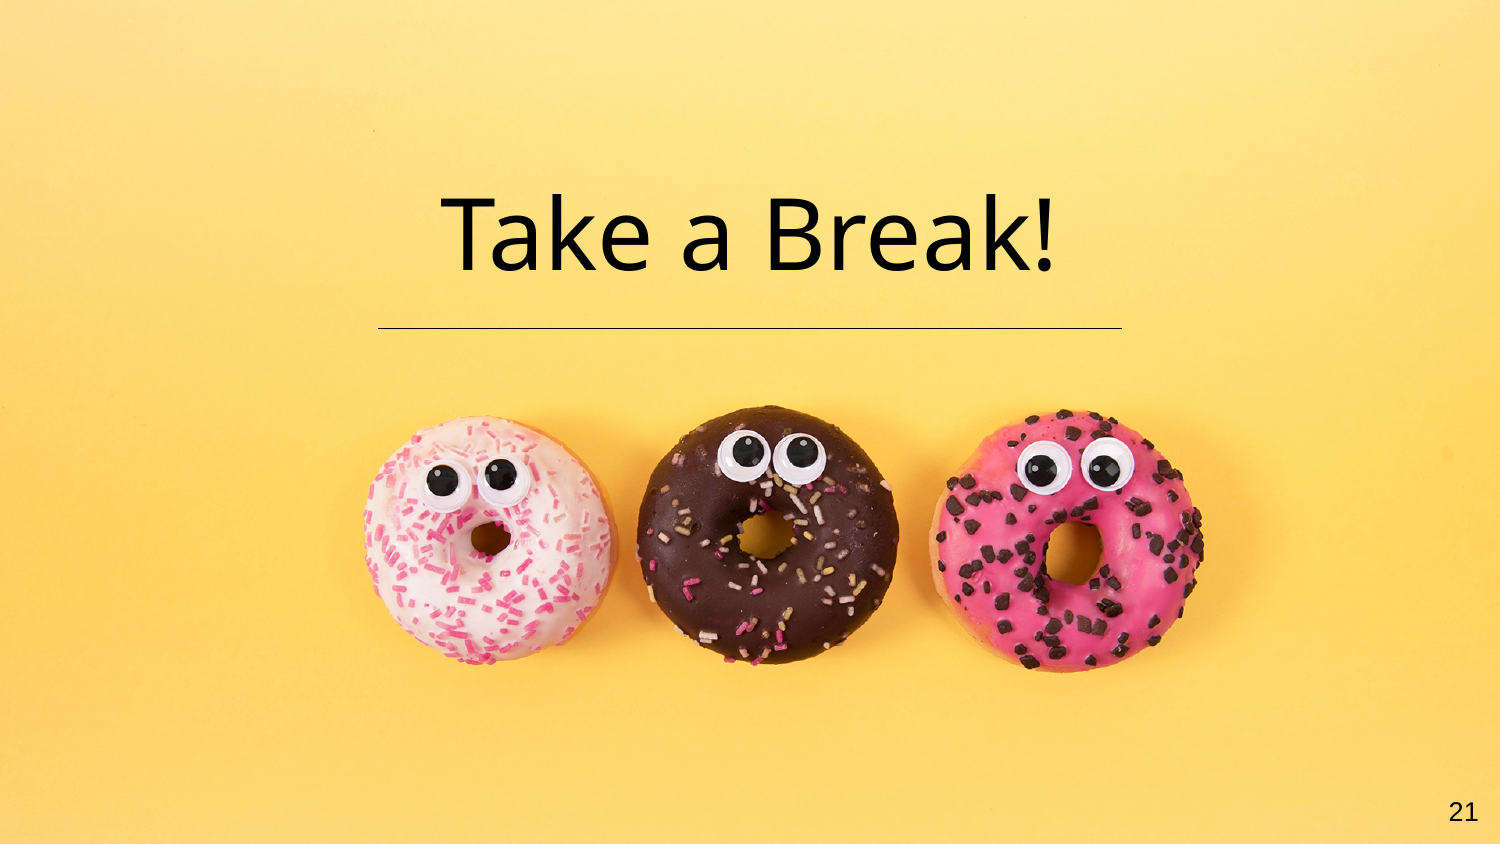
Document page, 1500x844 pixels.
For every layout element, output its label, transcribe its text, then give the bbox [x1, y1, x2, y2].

slide_number 21 [1403, 779, 1494, 844]
picture [0, 0, 1500, 844]
